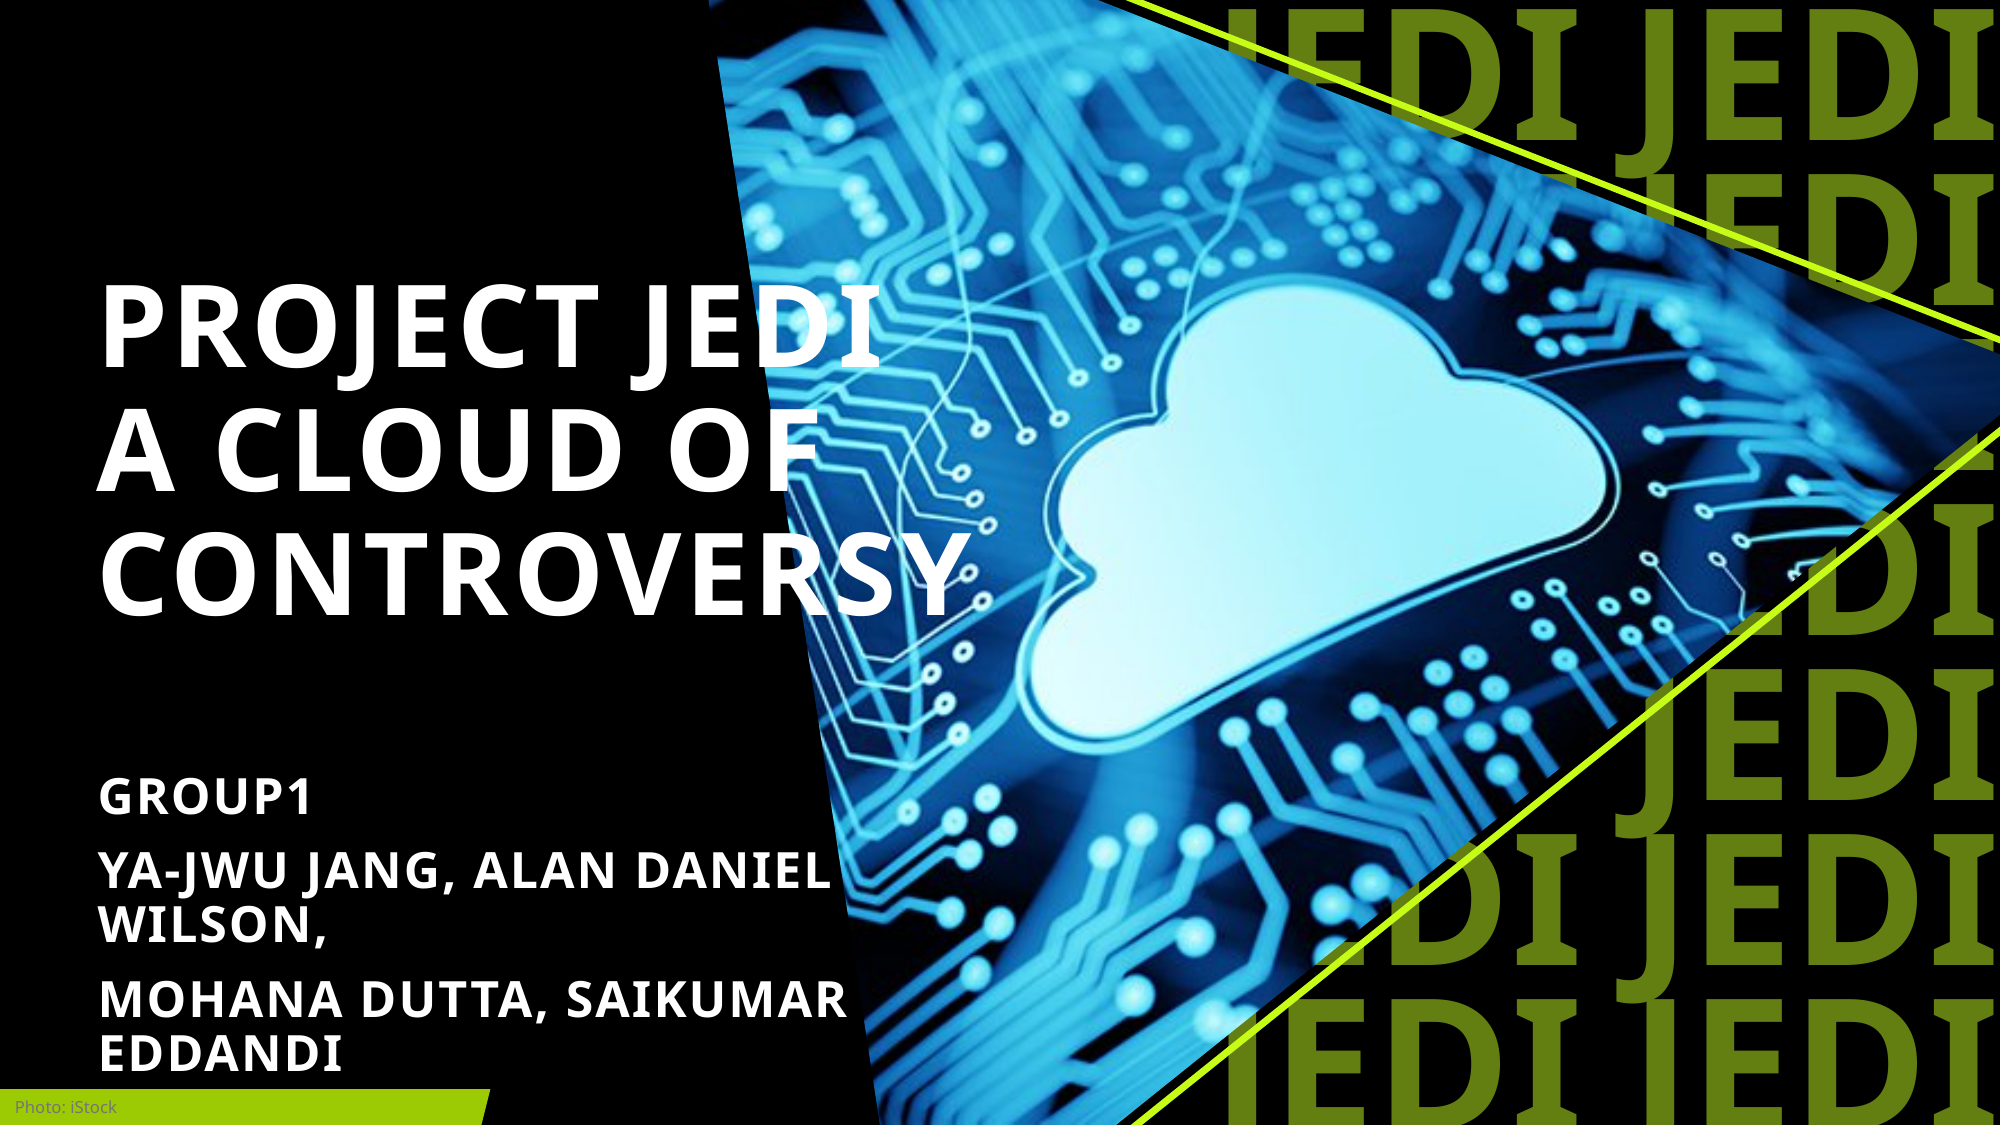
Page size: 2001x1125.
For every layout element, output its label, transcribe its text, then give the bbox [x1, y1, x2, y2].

picture [708, 0, 2000, 1125]
title Project Jedi A cloud of controversy [96, 268, 708, 719]
text_box Photo: iStock [0, 1089, 233, 1125]
subtitle Group1 YA-Jwu Jang, Alan Daniel Wilson, Mohana Dutta, Saikumar Eddandi [97, 763, 708, 1017]
